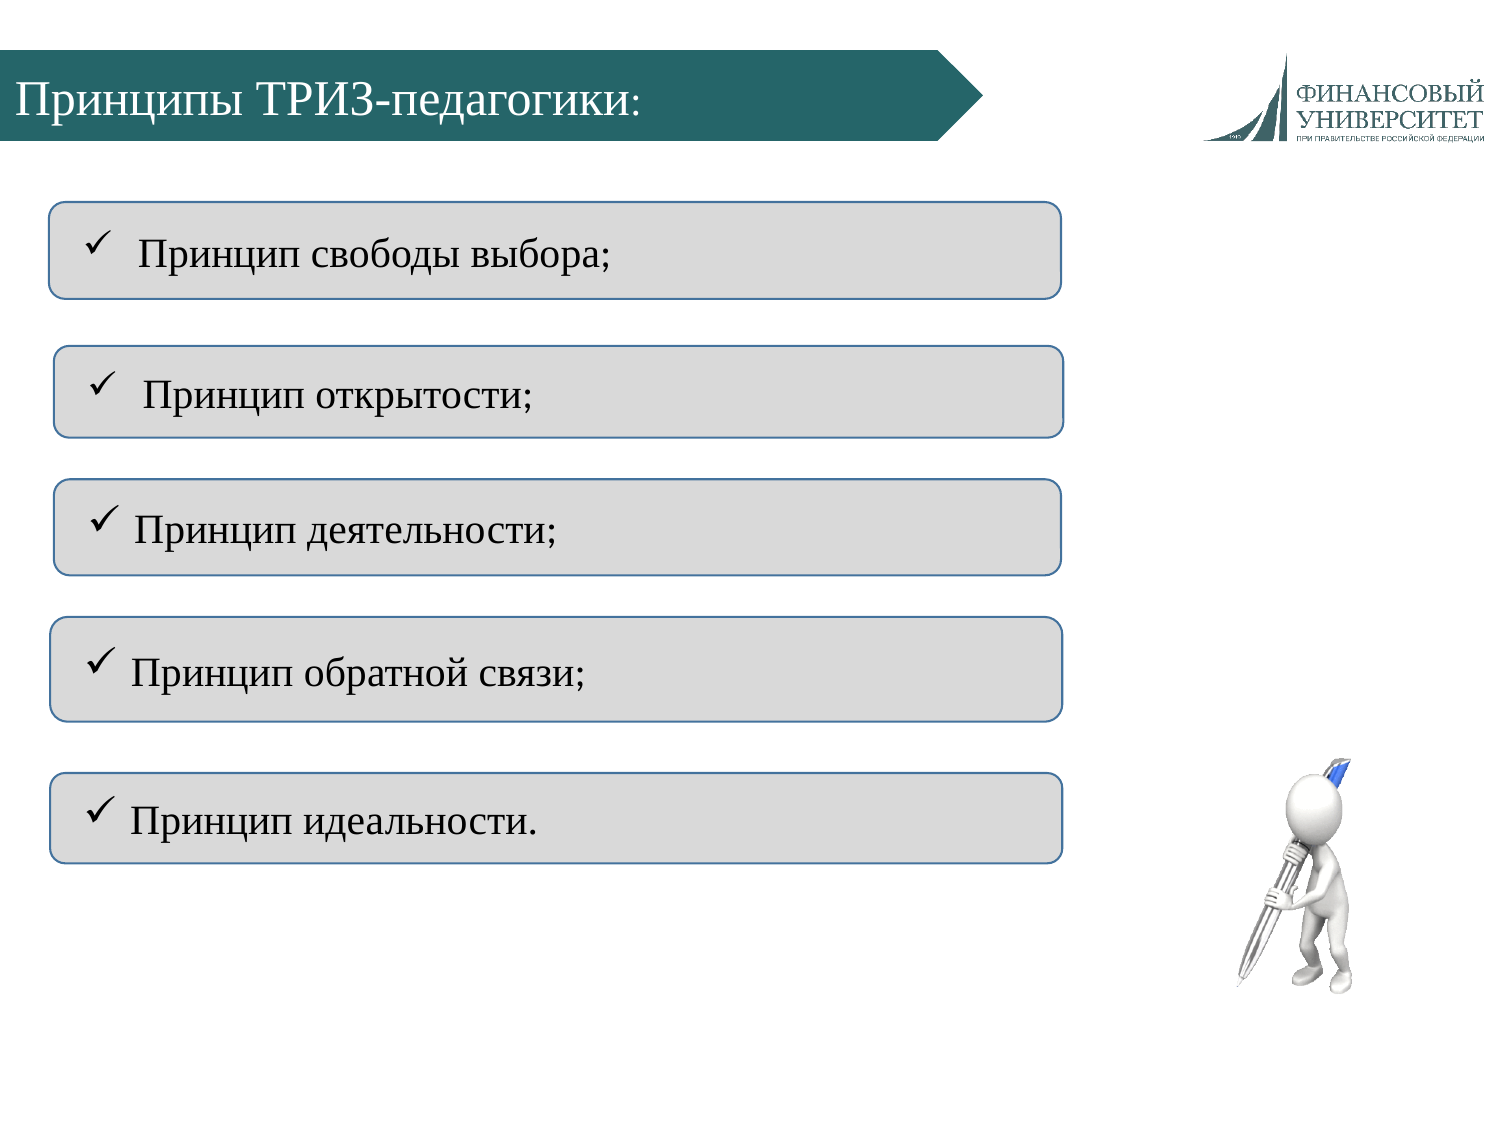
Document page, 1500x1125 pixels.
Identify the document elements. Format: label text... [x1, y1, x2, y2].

text_box Принцип деятельности; [52, 478, 1063, 577]
picture [1201, 49, 1485, 151]
text_box Принцип идеальности. [49, 771, 1064, 865]
text_box Принцип обратной связи; [49, 615, 1064, 723]
picture [1203, 724, 1430, 1069]
text_box Принципы ТРИЗ-педагогики: [0, 48, 985, 142]
text_box Принцип открытости; [52, 344, 1065, 439]
text_box Принцип свободы выбора; [47, 200, 1063, 300]
